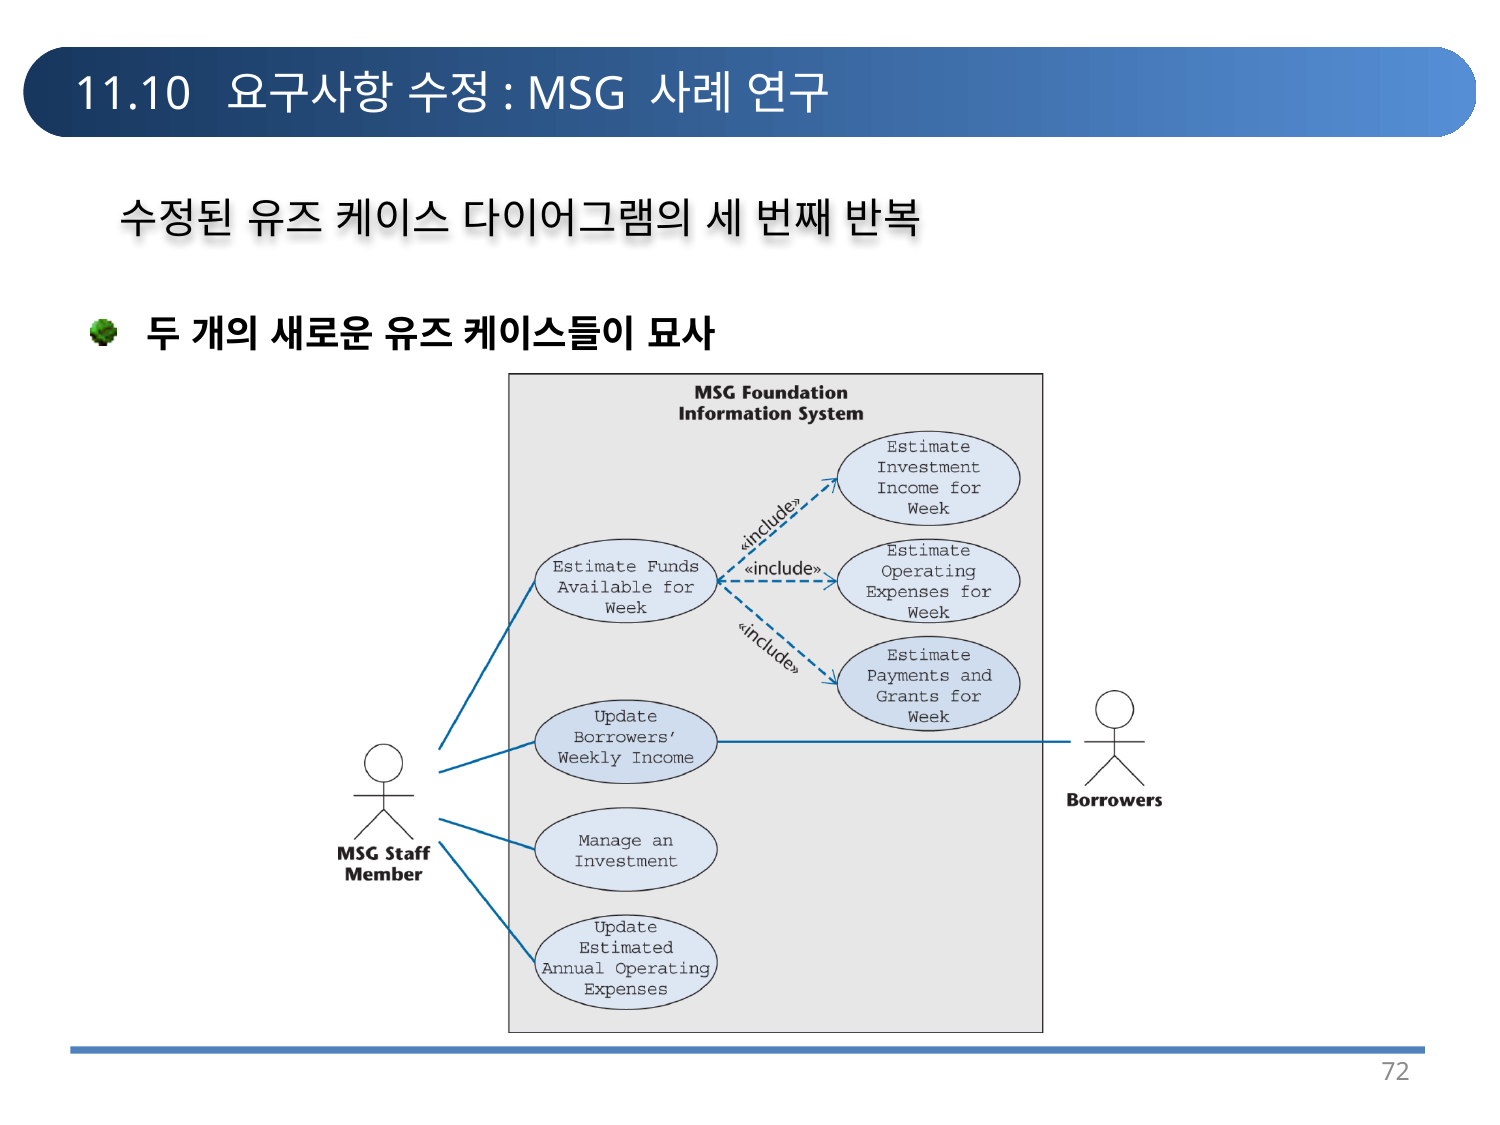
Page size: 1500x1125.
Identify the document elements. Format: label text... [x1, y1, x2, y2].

list 수정된 유즈 케이스 다이어그램의 세 번째 반복 [60, 180, 981, 255]
slide_number 72 [1074, 1042, 1425, 1103]
picture [90, 319, 117, 346]
list 두 개의 새로운 유즈 케이스들이 묘사 [74, 288, 1471, 614]
picture [337, 373, 1163, 1033]
title 11.10 요구사항 수정: MSG 사례 연구 [59, 56, 1410, 126]
